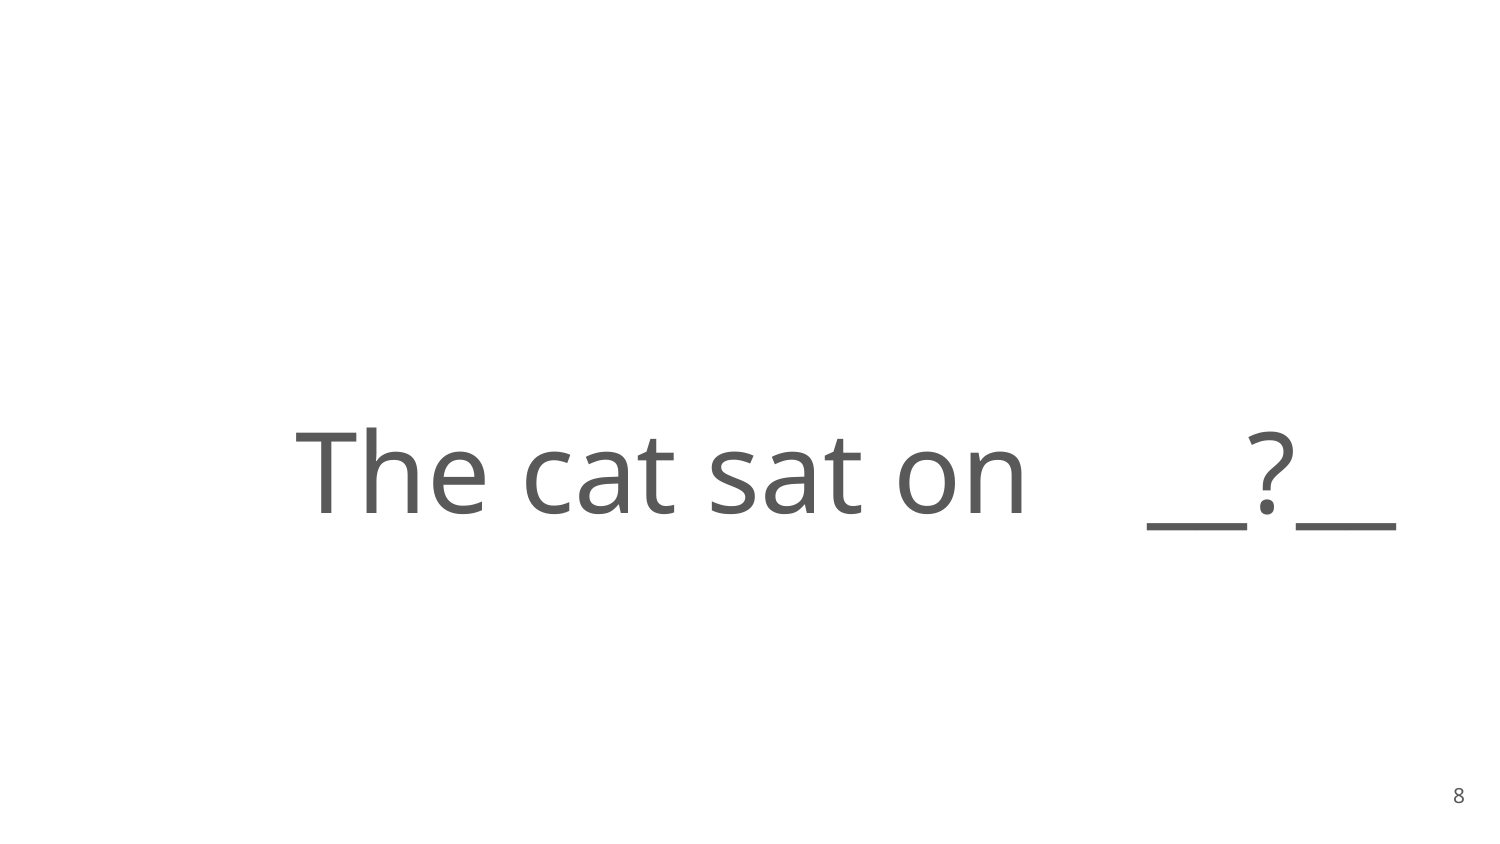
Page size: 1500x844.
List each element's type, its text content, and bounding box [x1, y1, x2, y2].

list The cat sat on __?__ [46, 365, 1454, 760]
slide_number 8 [1389, 764, 1480, 830]
